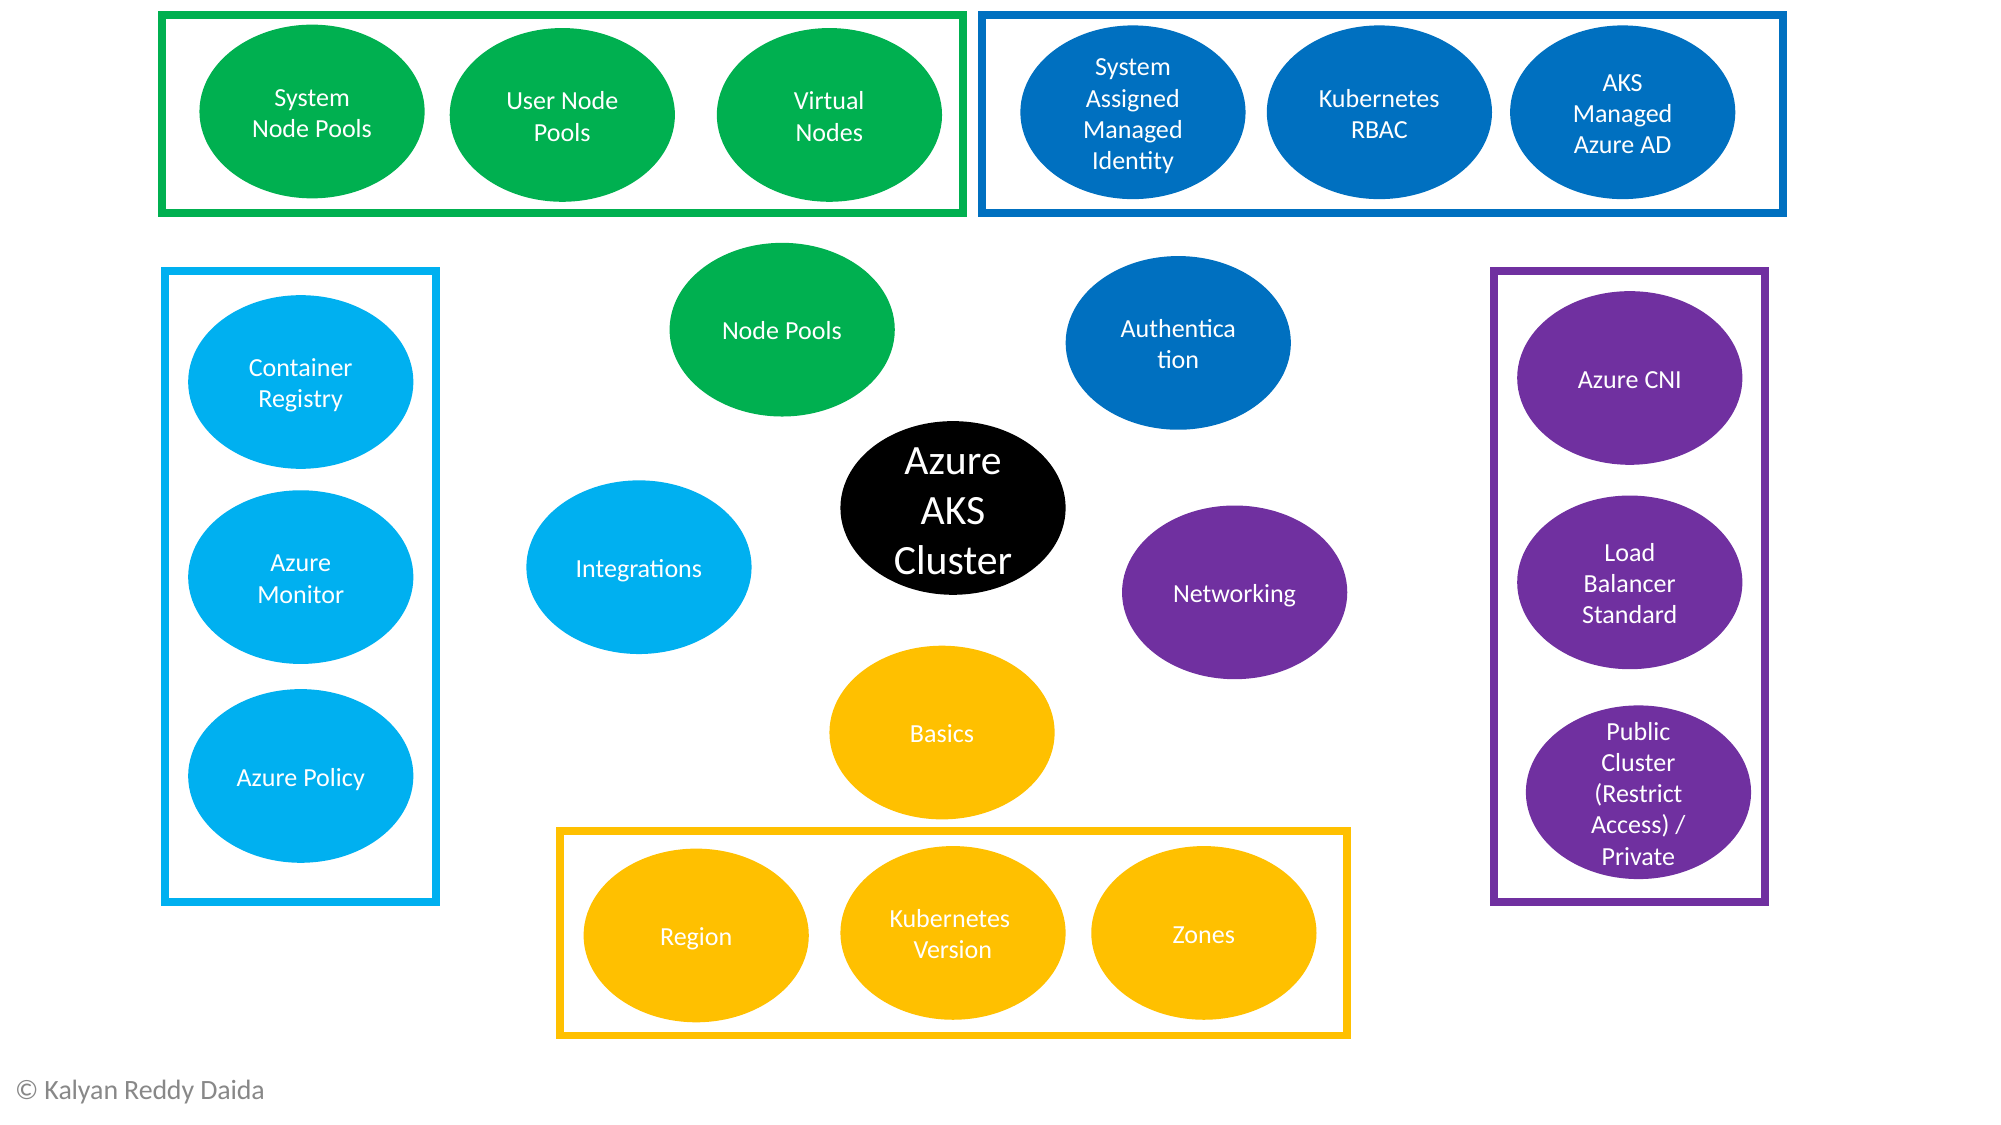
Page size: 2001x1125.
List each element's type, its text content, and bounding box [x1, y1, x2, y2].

text_box Authentication [1065, 256, 1291, 430]
text_box Basics [829, 645, 1055, 820]
text_box Azure AKS Cluster [840, 421, 1066, 595]
text_box Node Pools [669, 242, 895, 417]
text_box [560, 830, 1348, 1036]
text_box Integrations [526, 480, 752, 655]
text_box Zones [1091, 846, 1317, 1020]
text_box [161, 15, 963, 214]
text_box [165, 271, 437, 902]
text_box Networking [1122, 505, 1348, 680]
text_box [982, 15, 1784, 214]
footer © Kalyan Reddy Daida [0, 1058, 675, 1119]
text_box [1494, 271, 1766, 902]
